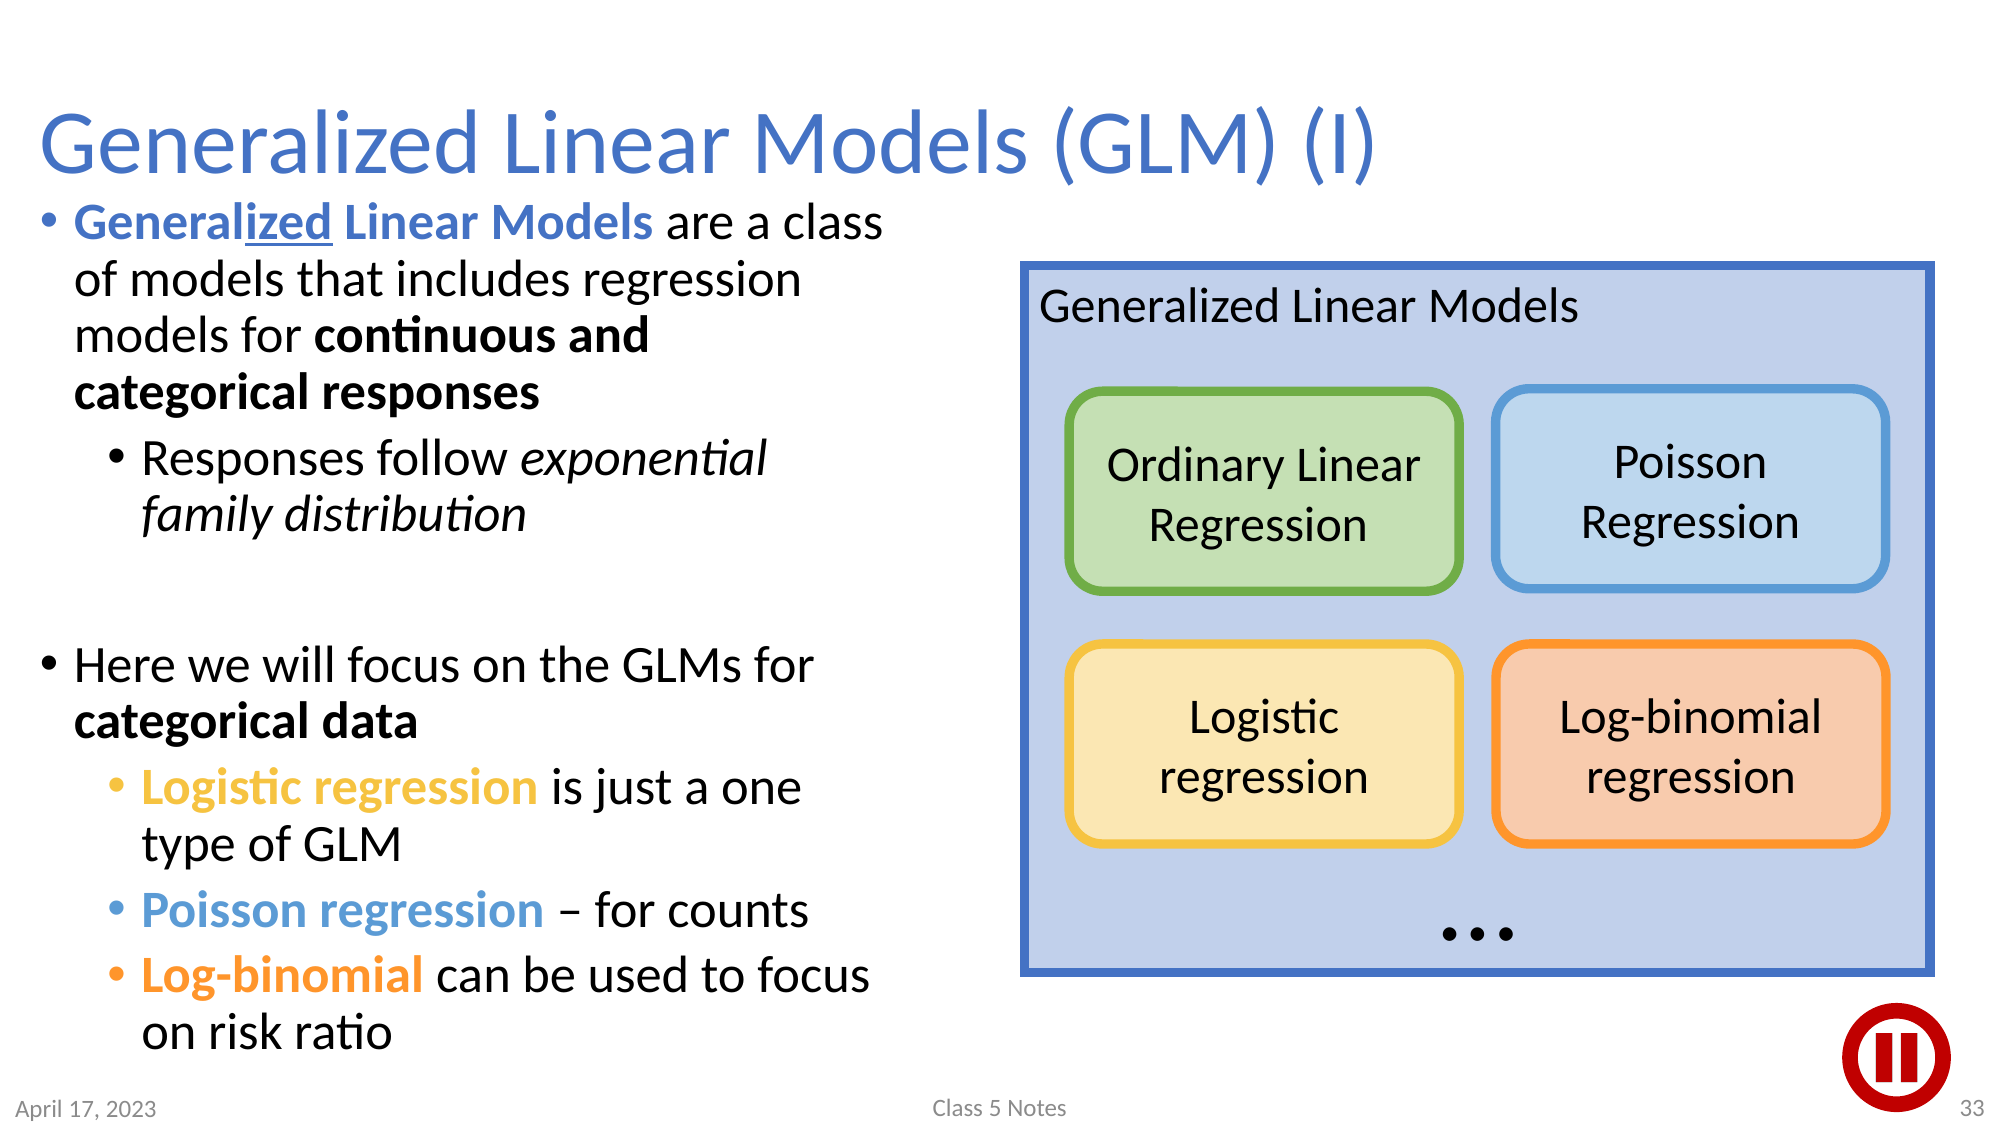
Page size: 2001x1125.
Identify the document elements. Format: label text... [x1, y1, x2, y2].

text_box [1024, 265, 1930, 973]
footer Class 5 Notes [662, 1087, 1338, 1125]
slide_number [0, 1089, 450, 1125]
slide_number 33 [1550, 1087, 2000, 1125]
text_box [1849, 1010, 1944, 1105]
title Generalized Linear Models (GLM) (I) [24, 75, 1975, 214]
list Generalized Linear Models are a class of models that includes regression models for continuous and categorical responses Responses follow exponential family distribution Here we will focus on the GLMs for categorical data Logistic regression is just a one type of GLM Poisson regression – for counts Log-binomial can be used to focus on risk ratio [24, 187, 913, 1075]
